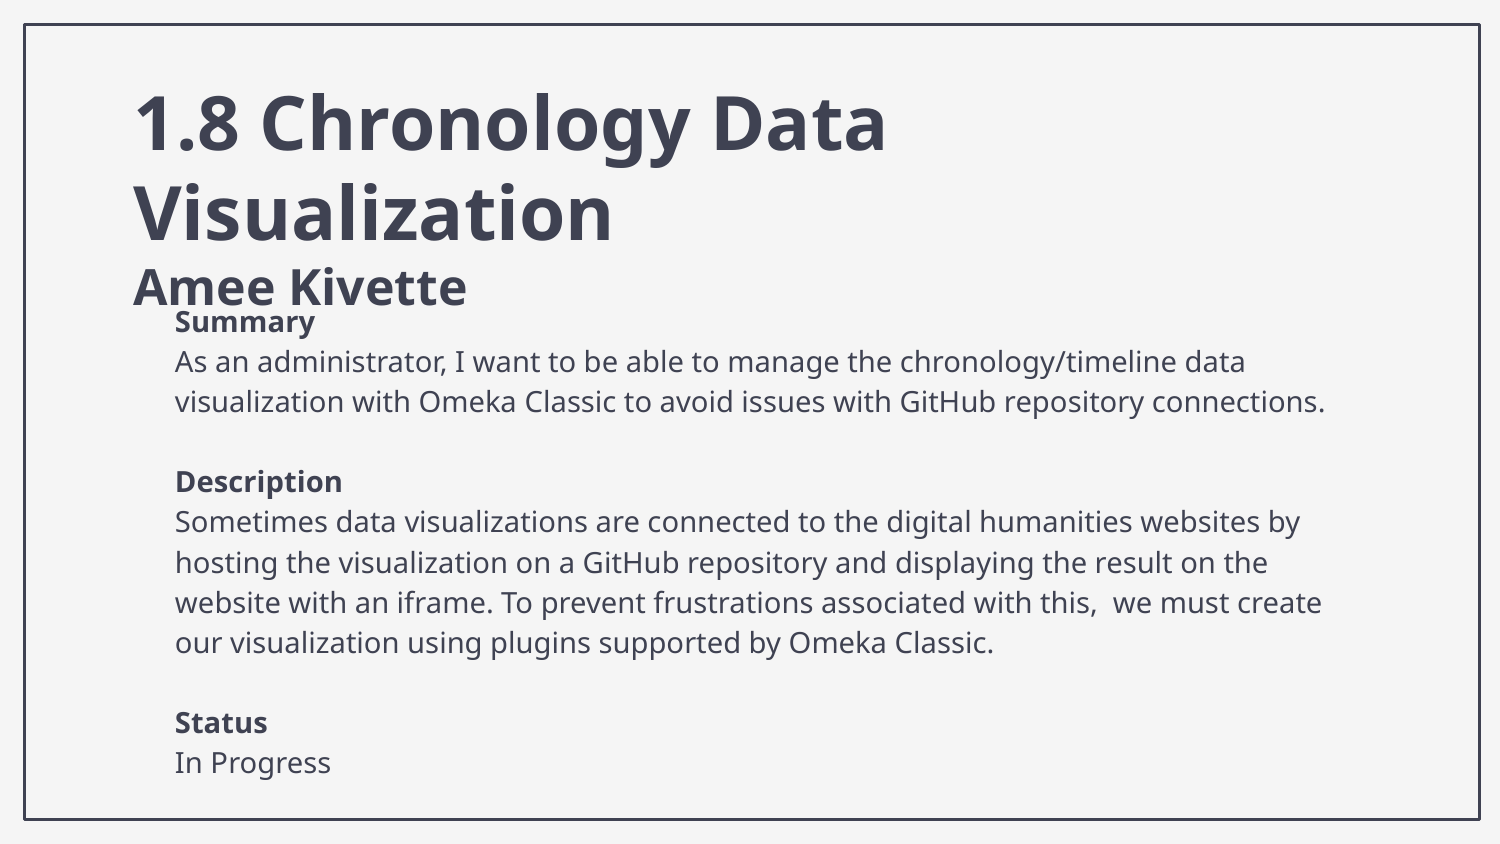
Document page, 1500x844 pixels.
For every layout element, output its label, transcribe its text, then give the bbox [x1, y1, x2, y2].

list Summary As an administrator, I want to be able to manage the chronology/timeline data visualization with Omeka Classic to avoid issues with GitHub repository connections. Description Sometimes data visualizations are connected to the digital humanities websites by hosting the visualization on a GitHub repository and displaying the result on the website with an iframe. To prevent frustrations associated with this, we must create our visualization using plugins supported by Omeka Classic. Status In Progress [159, 282, 1382, 749]
title 1.8 Chronology Data Visualization Amee Kivette [118, 60, 1382, 155]
